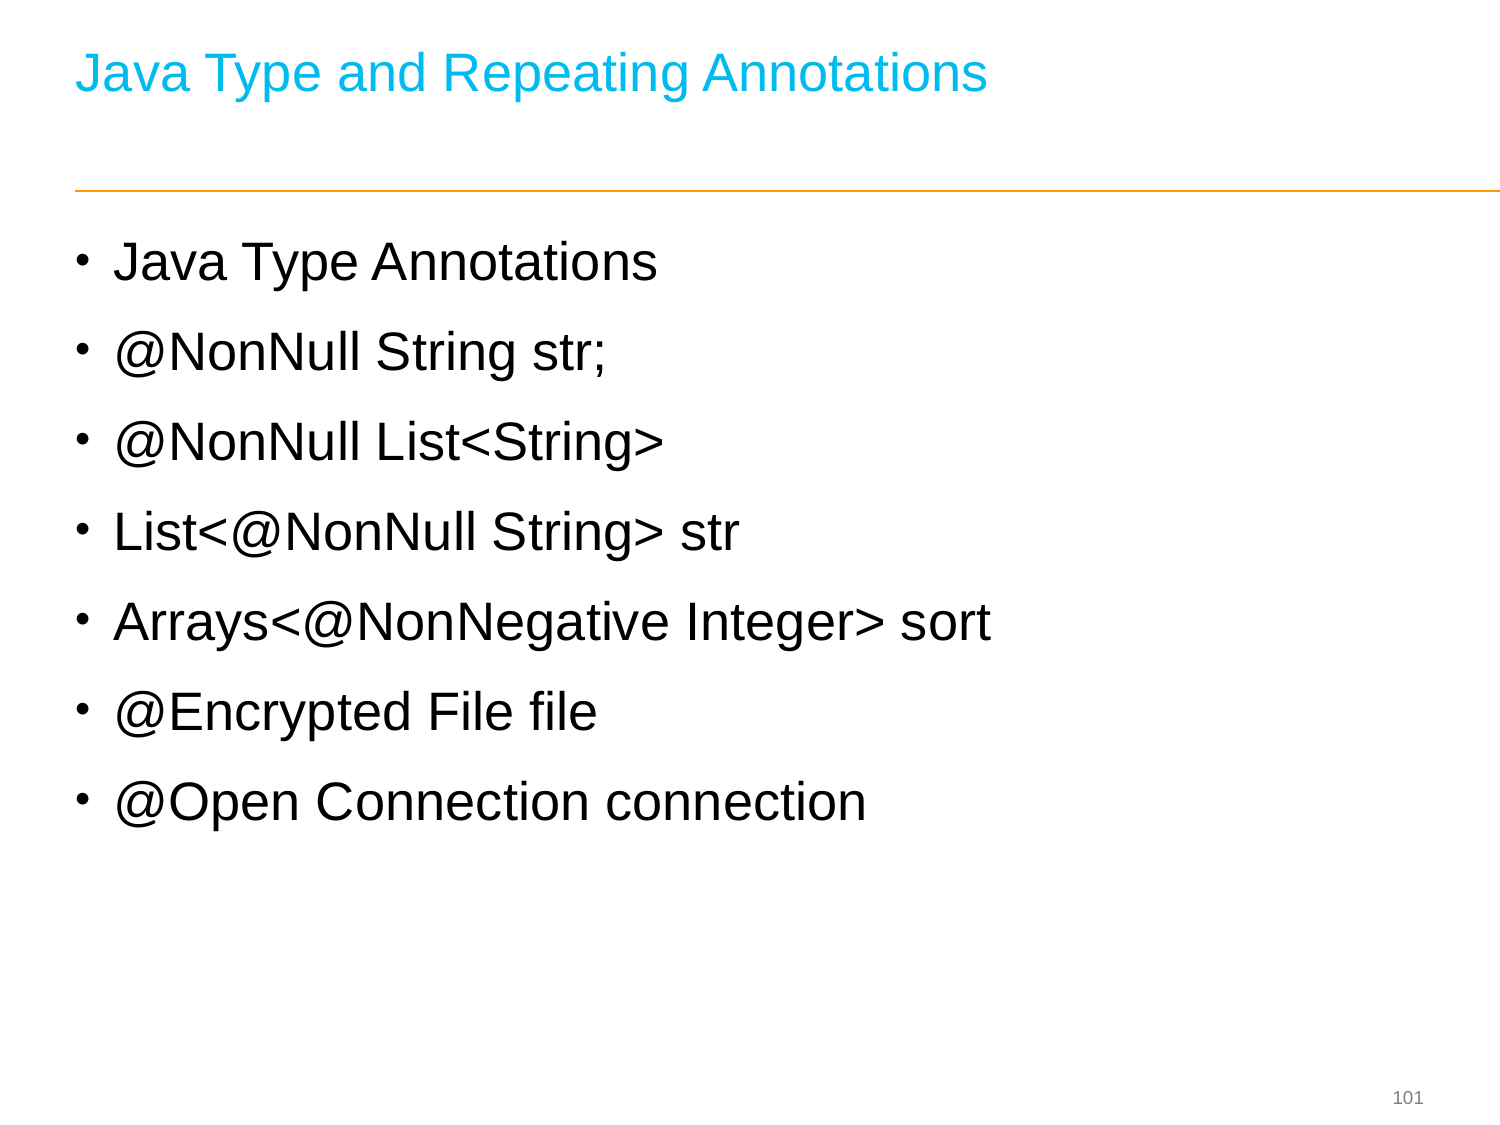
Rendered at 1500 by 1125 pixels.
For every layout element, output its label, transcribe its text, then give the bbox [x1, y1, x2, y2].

title Java Type and Repeating Annotations [75, 27, 1422, 157]
list Java Type Annotations @NonNull String str; @NonNull List<String> List<@NonNull String> str Arrays<@NonNegative Integer> sort @Encrypted File file @Open Connection connection [75, 226, 1425, 1018]
